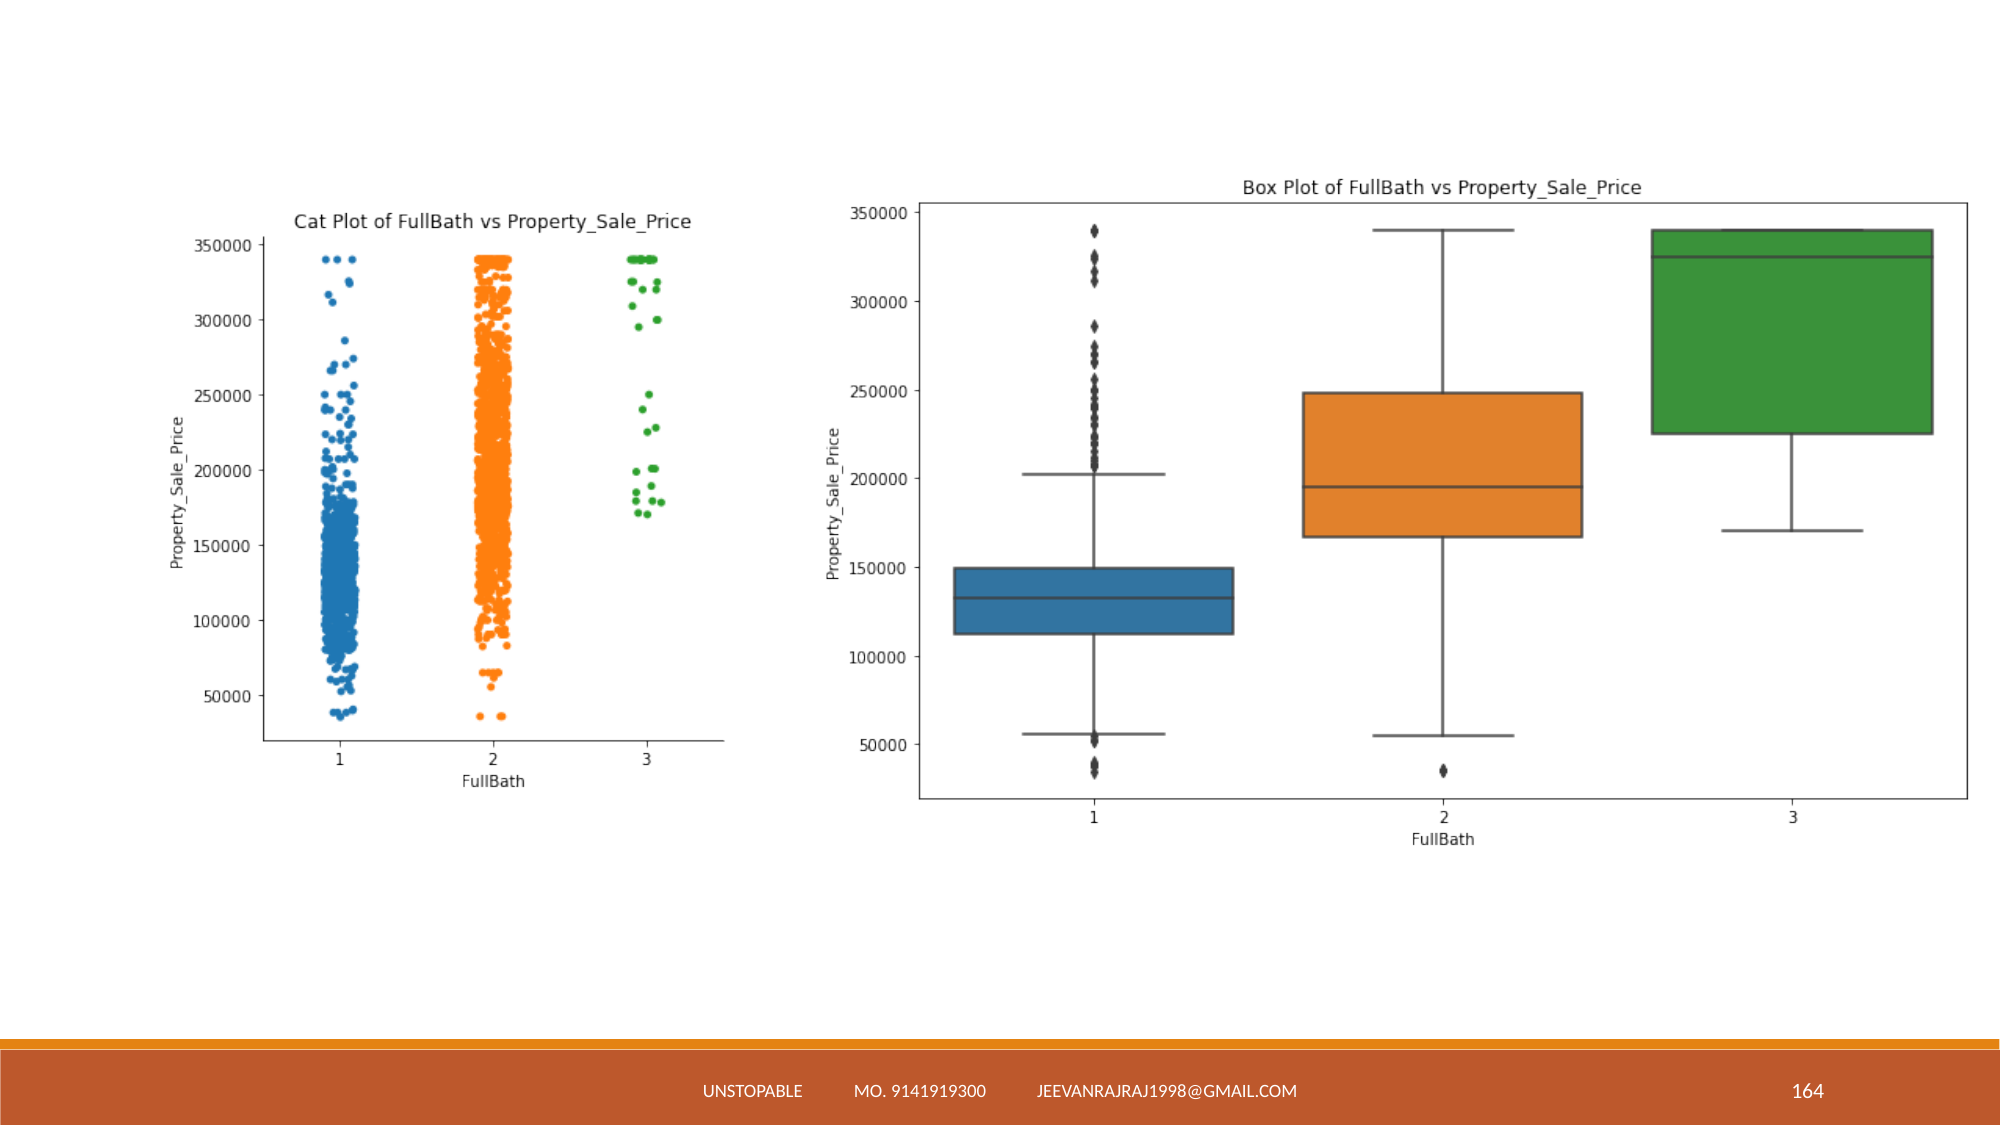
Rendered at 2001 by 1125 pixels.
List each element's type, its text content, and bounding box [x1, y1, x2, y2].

picture [158, 202, 733, 800]
footer unstopable Mo. 9141919300 jeevanrajraj1998@gmail.com [604, 1059, 1396, 1120]
slide_number 164 [1624, 1059, 1840, 1120]
picture [814, 167, 1978, 858]
